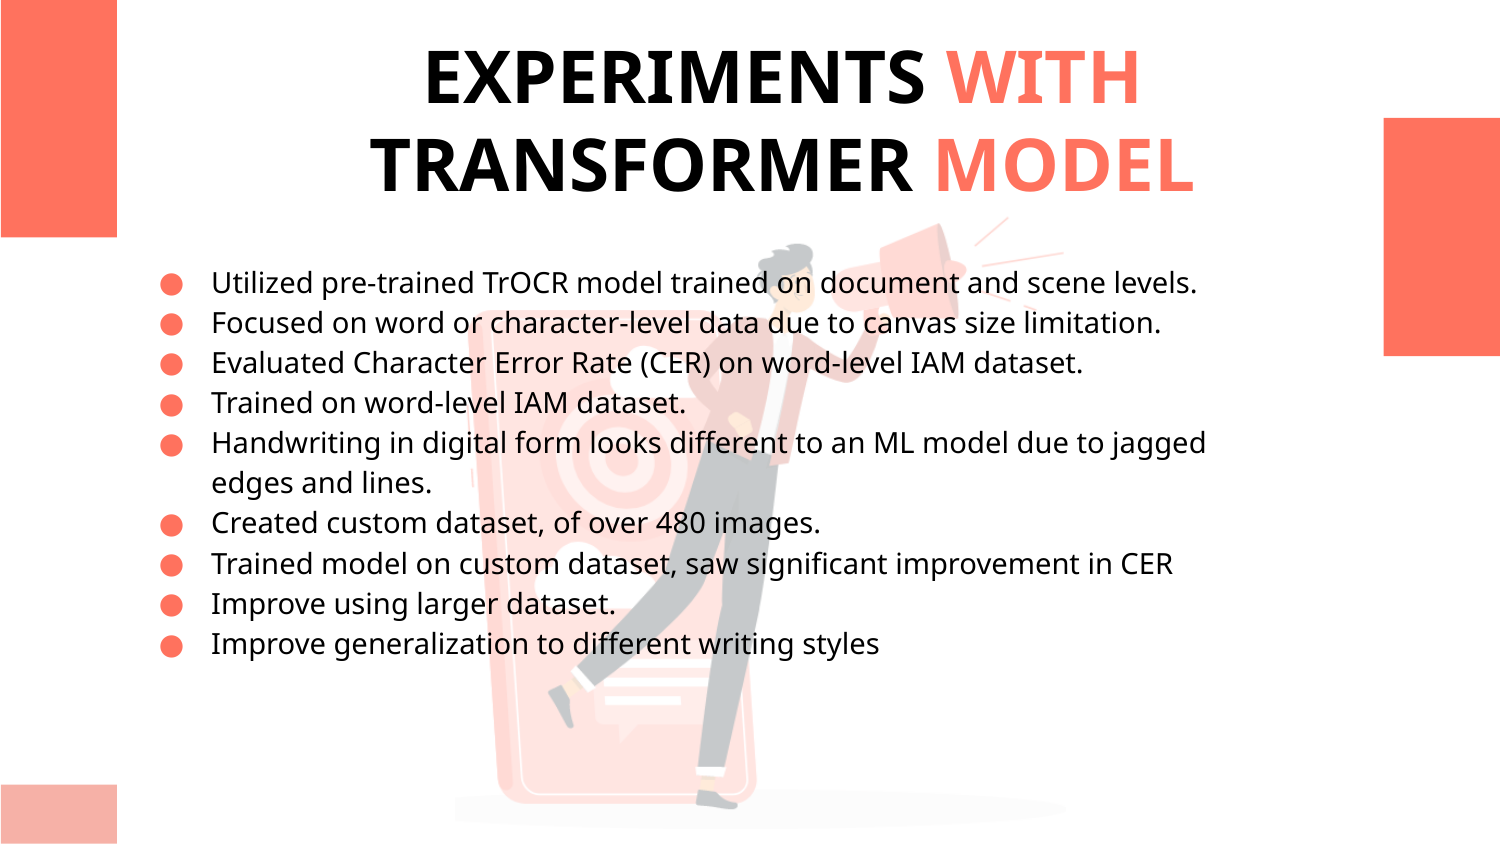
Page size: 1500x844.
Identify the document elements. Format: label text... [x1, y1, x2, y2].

title EXPERIMENTS WITH TRANSFORMER MODEL [130, 81, 1435, 156]
text_box Utilized pre-trained TrOCR model trained on document and scene levels. Focused on word or character-level data due to canvas size limitation. Evaluated Character Error Rate (CER) on word-level IAM dataset. Trained on word-level IAM dataset. Handwriting in digital form looks different to an ML model due to jagged edges and lines. Created custom dataset, of over 480 images. Trained model on custom dataset, saw significant improvement in CER Improve using larger dataset. Improve generalization to different writing styles [1070, 243, 1306, 736]
text_box Utilized pre-trained TrOCR model trained on document and scene levels. Focused on word or character-level data due to canvas size limitation. Evaluated Character Error Rate (CER) on word-level IAM dataset. Trained on word-level IAM dataset. Handwriting in digital form looks different to an ML model due to jagged edges and lines. Created custom dataset, of over 480 images. Trained model on custom dataset, saw significant improvement in CER Improve using larger dataset. Improve generalization to different writing styles [121, 243, 450, 736]
picture [455, 201, 1066, 829]
